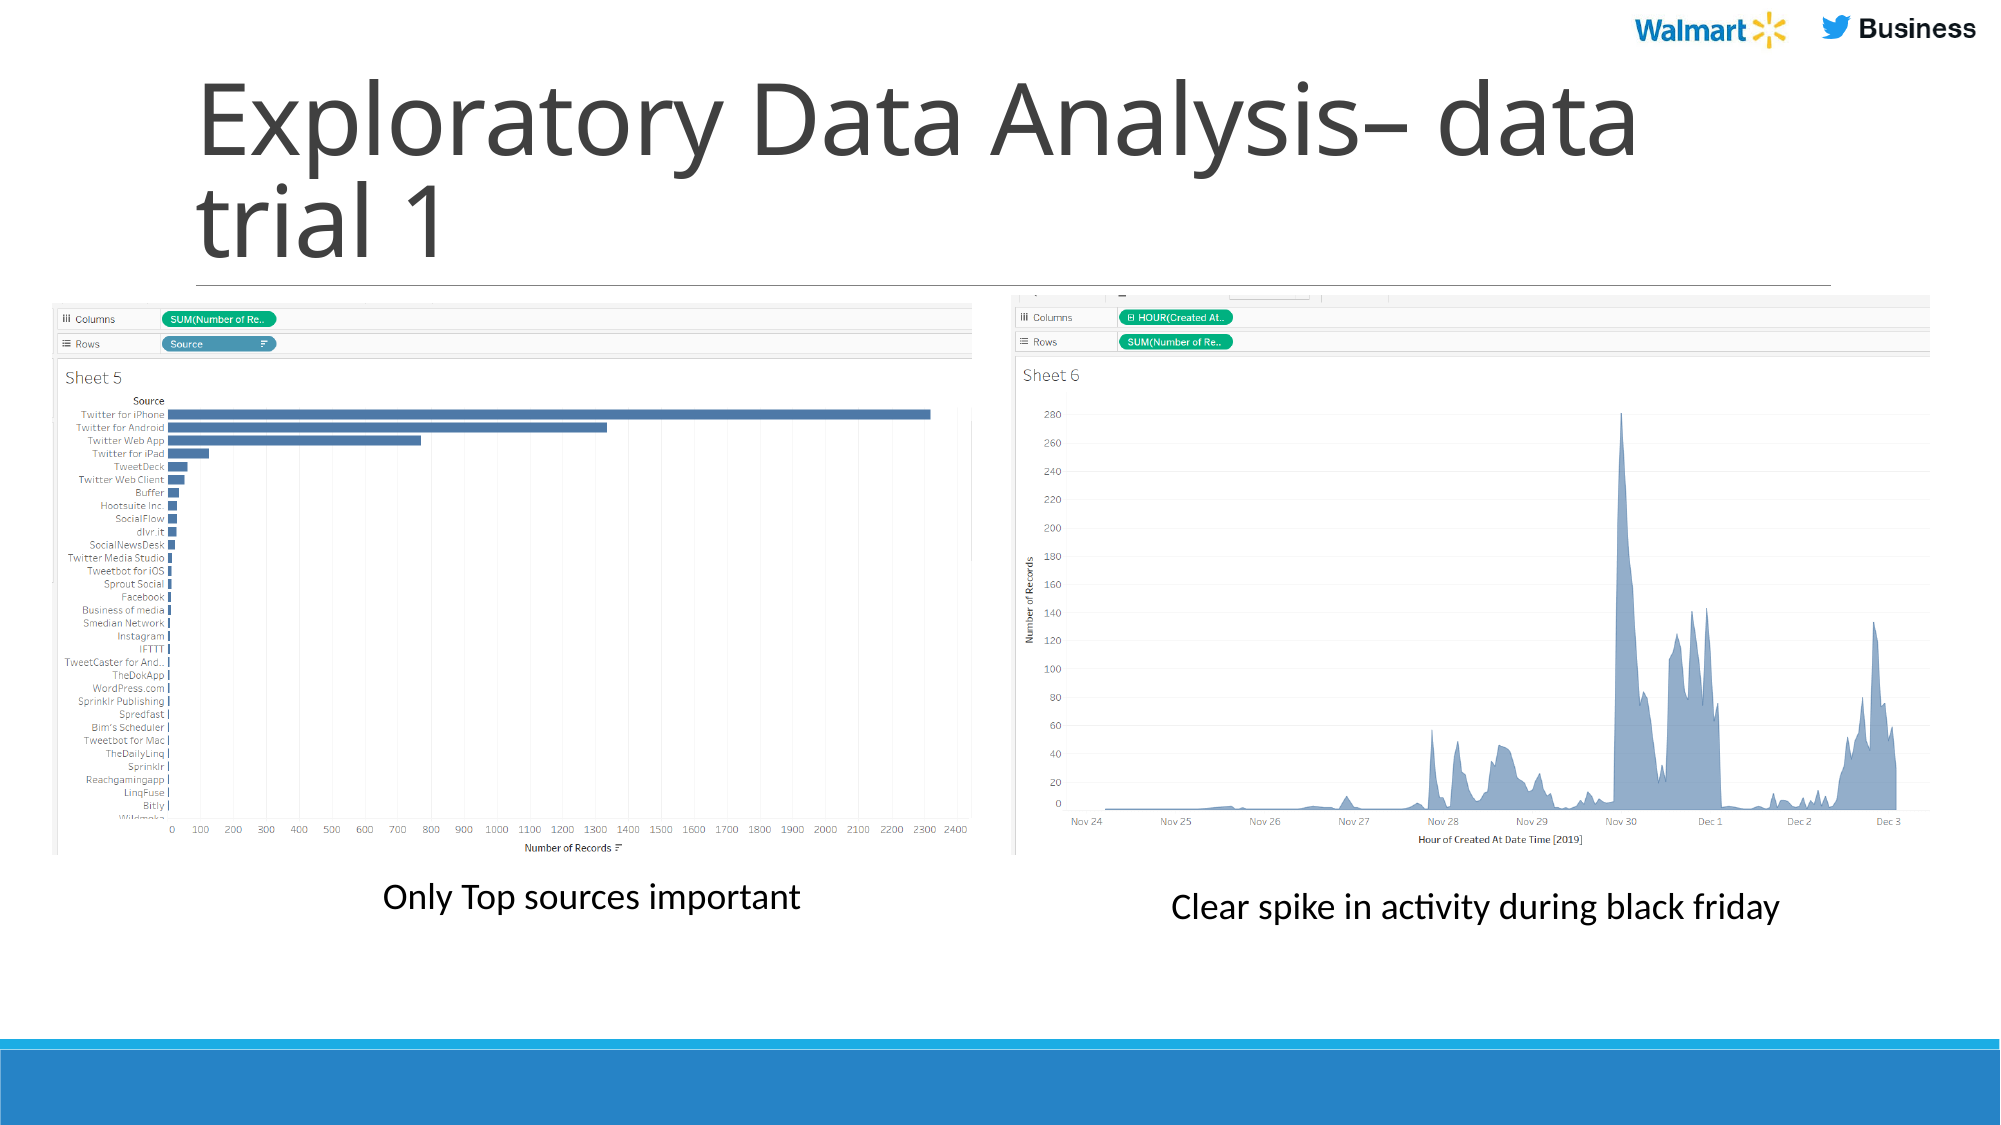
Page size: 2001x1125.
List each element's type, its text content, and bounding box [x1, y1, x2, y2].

text_box Clear spike in activity during black friday [1156, 874, 1899, 935]
picture [1010, 295, 1930, 855]
picture [1607, 0, 2000, 61]
picture [51, 303, 973, 856]
title Exploratory Data Analysis– data trial 1 [180, 47, 1830, 285]
text_box Only Top sources important [367, 864, 818, 925]
